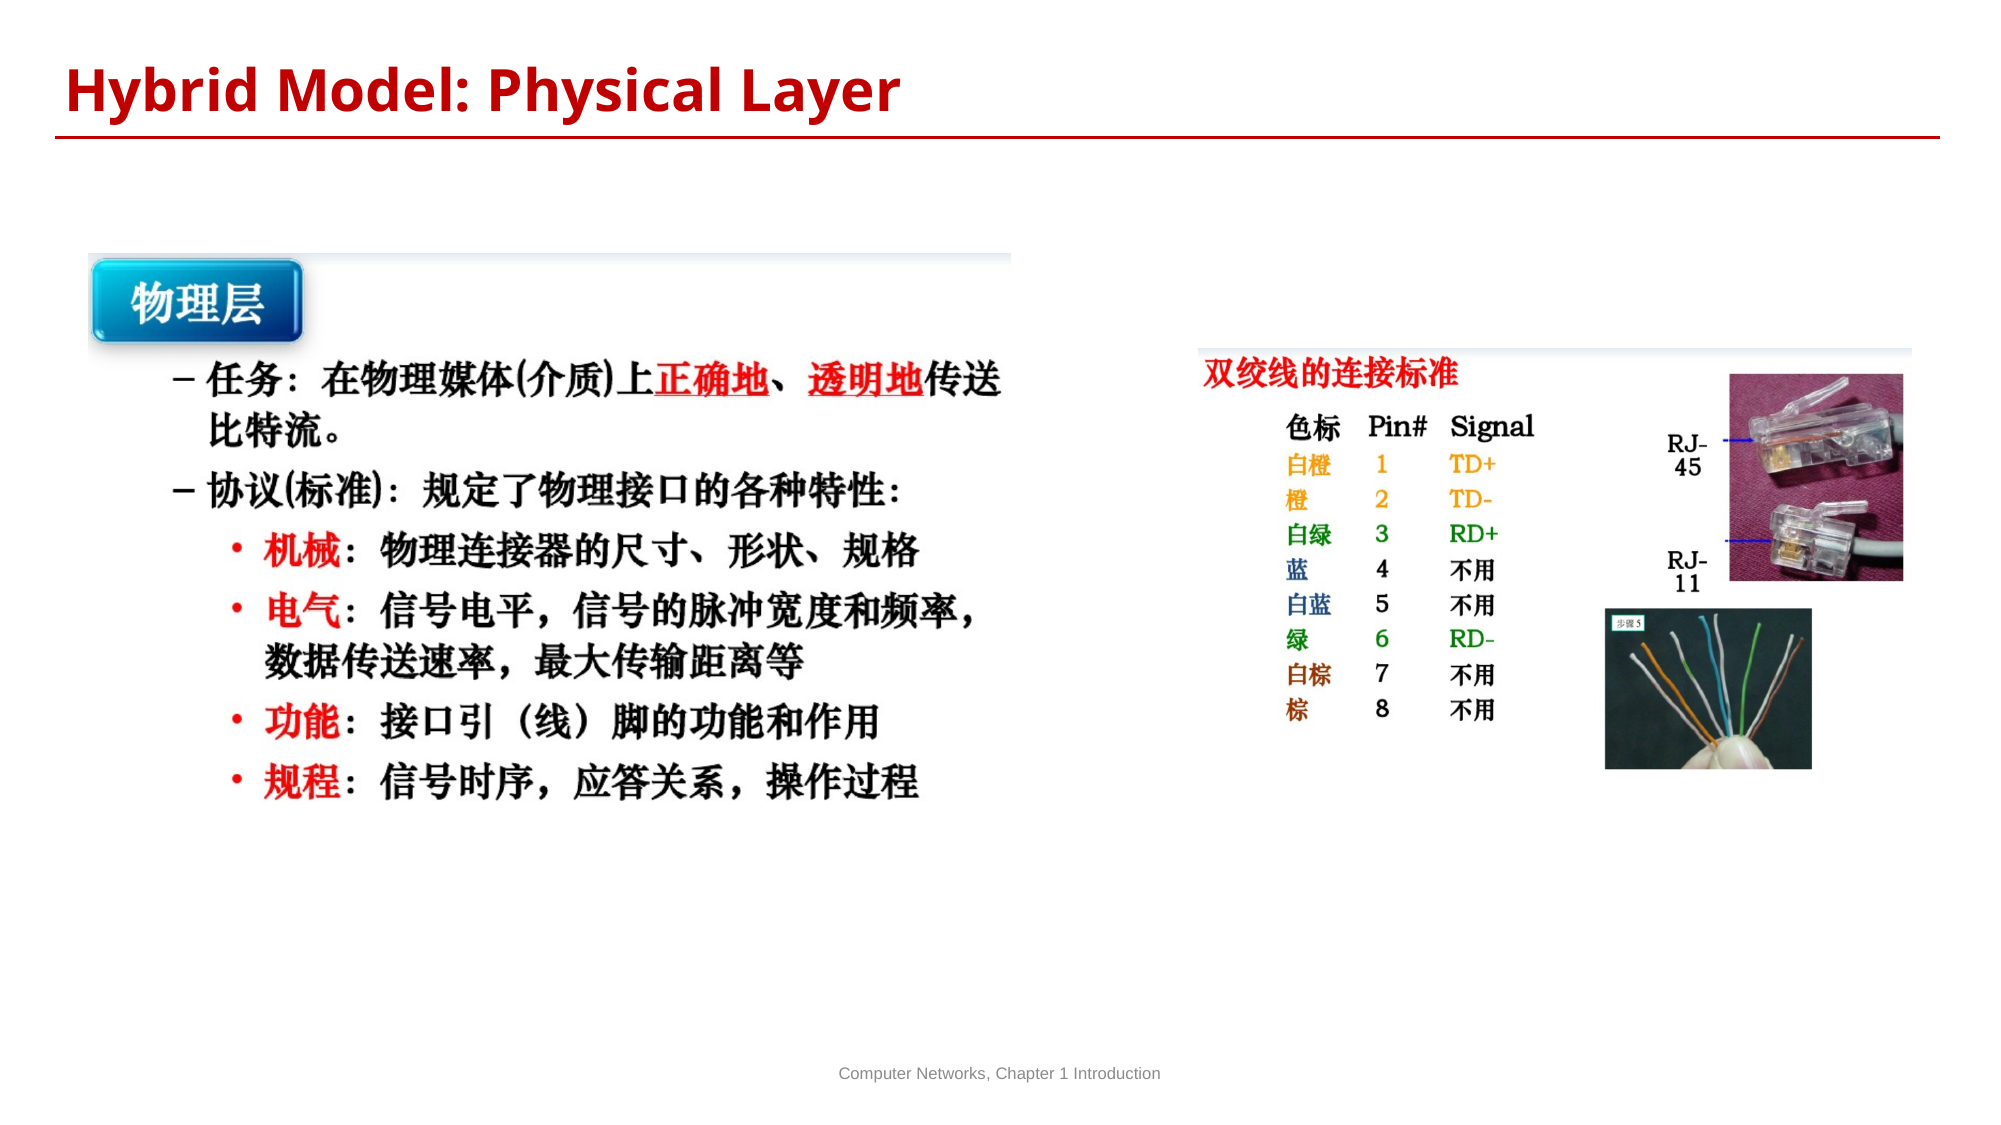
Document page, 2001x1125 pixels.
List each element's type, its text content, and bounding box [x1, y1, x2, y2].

text_box Hybrid Model: Physical Layer [49, 45, 1972, 130]
picture [88, 253, 1011, 837]
picture [1198, 348, 1912, 777]
footer Computer Networks, Chapter 1 Introduction [662, 1042, 1338, 1103]
